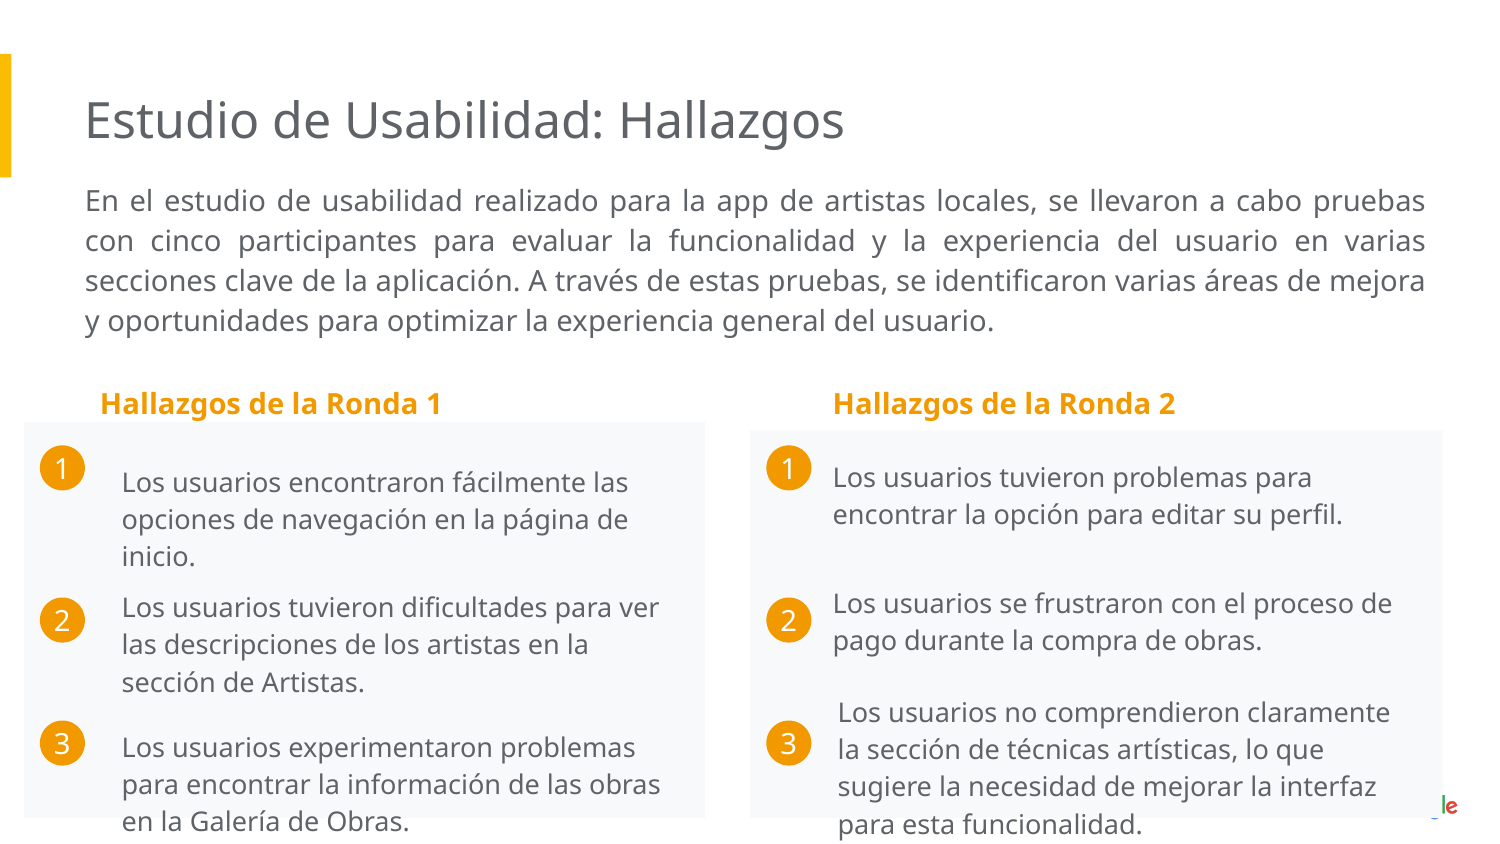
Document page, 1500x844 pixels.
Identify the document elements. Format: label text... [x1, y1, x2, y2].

text_box 3 [766, 720, 812, 766]
text_box Los usuarios tuvieron dificultades para ver las descripciones de los artistas en la sección de Artistas. [106, 570, 685, 710]
text_box 3 [39, 720, 85, 766]
text_box [749, 430, 1443, 819]
text_box En el estudio de usabilidad realizado para la app de artistas locales, se llevaron a cabo pruebas con cinco participantes para evaluar la funcionalidad y la experiencia del usuario en varias secciones clave de la aplicación. A través de estas pruebas, se identificaron varias áreas de mejora y oportunidades para optimizar la experiencia general del usuario. [84, 161, 1443, 393]
text_box Los usuarios no comprendieron claramente la sección de técnicas artísticas, lo que sugiere la necesidad de mejorar la interfaz para esta funcionalidad. [822, 675, 1429, 844]
text_box Los usuarios encontraron fácilmente las opciones de navegación en la página de inicio. [106, 445, 685, 570]
text_box 1 [39, 445, 85, 491]
picture [1429, 794, 1458, 820]
text_box Hallazgos de la Ronda 2 [817, 364, 1365, 436]
text_box Los usuarios tuvieron problemas para encontrar la opción para editar su perfil. [817, 440, 1424, 546]
text_box 2 [766, 597, 812, 643]
text_box 2 [39, 597, 85, 643]
text_box 1 [766, 445, 812, 491]
text_box [24, 421, 706, 819]
text_box Hallazgos de la Ronda 1 [84, 364, 633, 421]
text_box Estudio de Usabilidad: Hallazgos [84, 73, 1095, 161]
text_box Los usuarios se frustraron con el proceso de pago durante la compra de obras. [817, 566, 1424, 671]
text_box Los usuarios experimentaron problemas para encontrar la información de las obras en la Galería de Obras. [106, 710, 685, 844]
